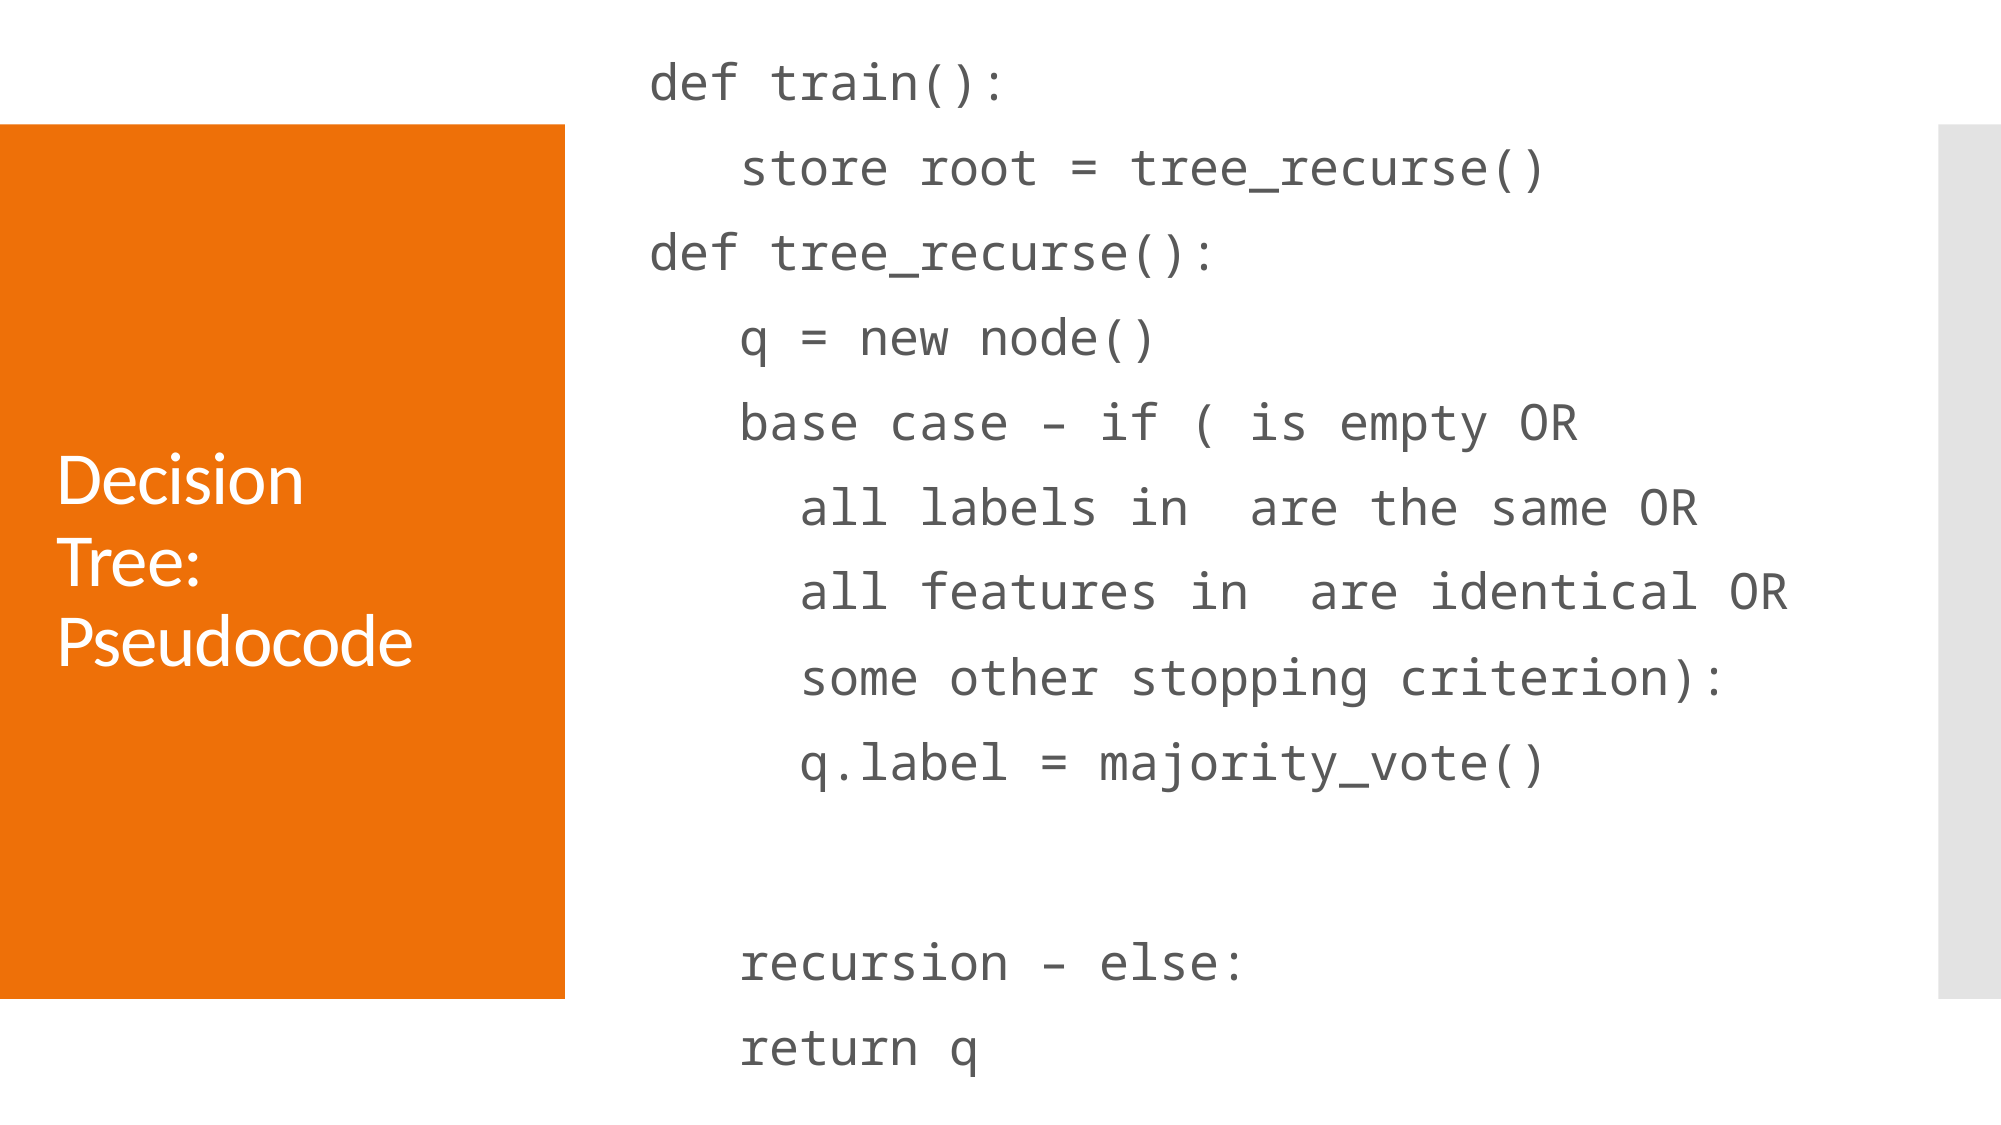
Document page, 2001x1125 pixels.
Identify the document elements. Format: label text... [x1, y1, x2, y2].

title Decision Tree: Pseudocode [41, 184, 525, 940]
